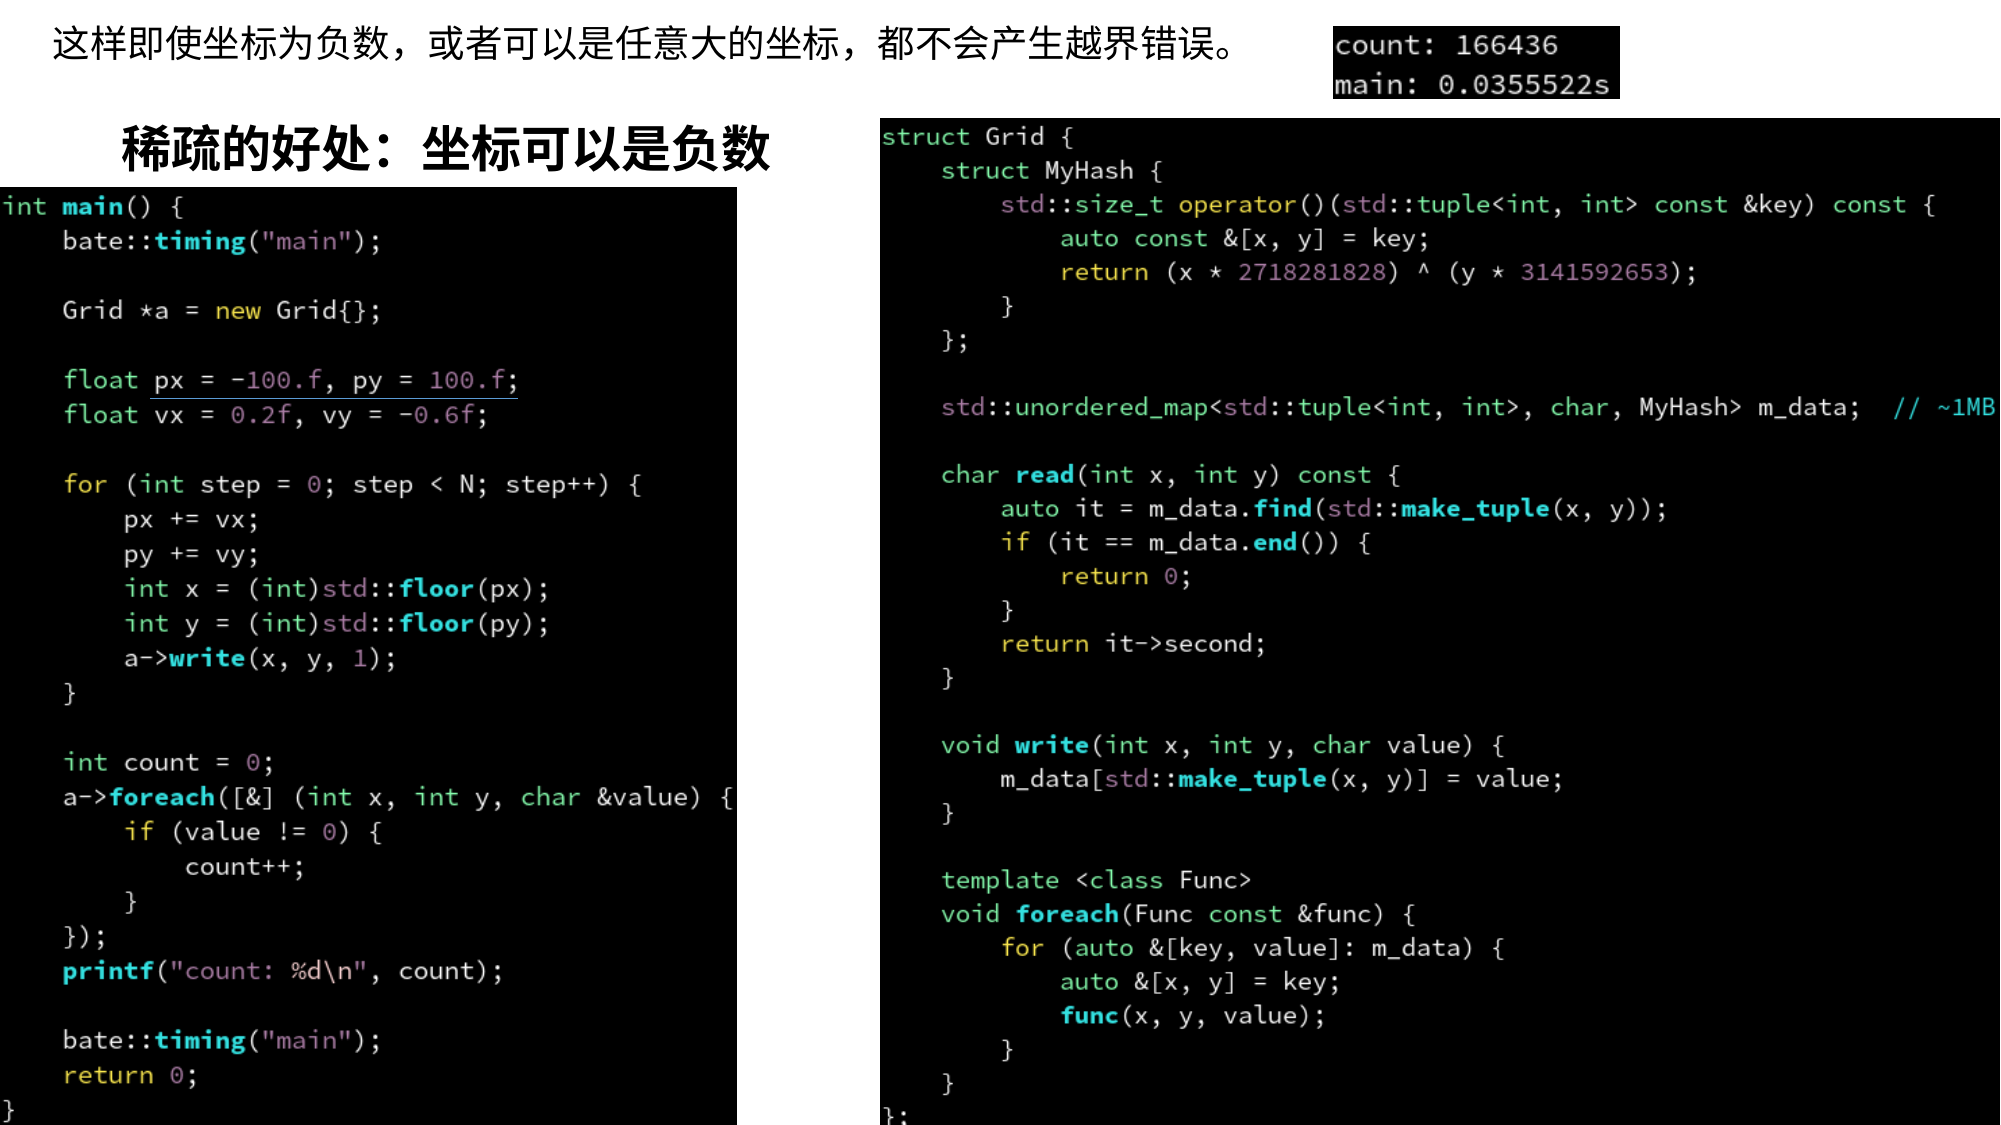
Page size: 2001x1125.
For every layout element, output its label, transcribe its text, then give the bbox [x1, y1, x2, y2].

picture [1333, 26, 1620, 99]
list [0, 187, 737, 1125]
title 稀疏的好处：坐标可以是负数 [106, 42, 1832, 260]
text_box 这样即使坐标为负数，或者可以是任意大的坐标，都不会产生越界错误。 [37, 12, 1286, 73]
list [880, 118, 2000, 1125]
